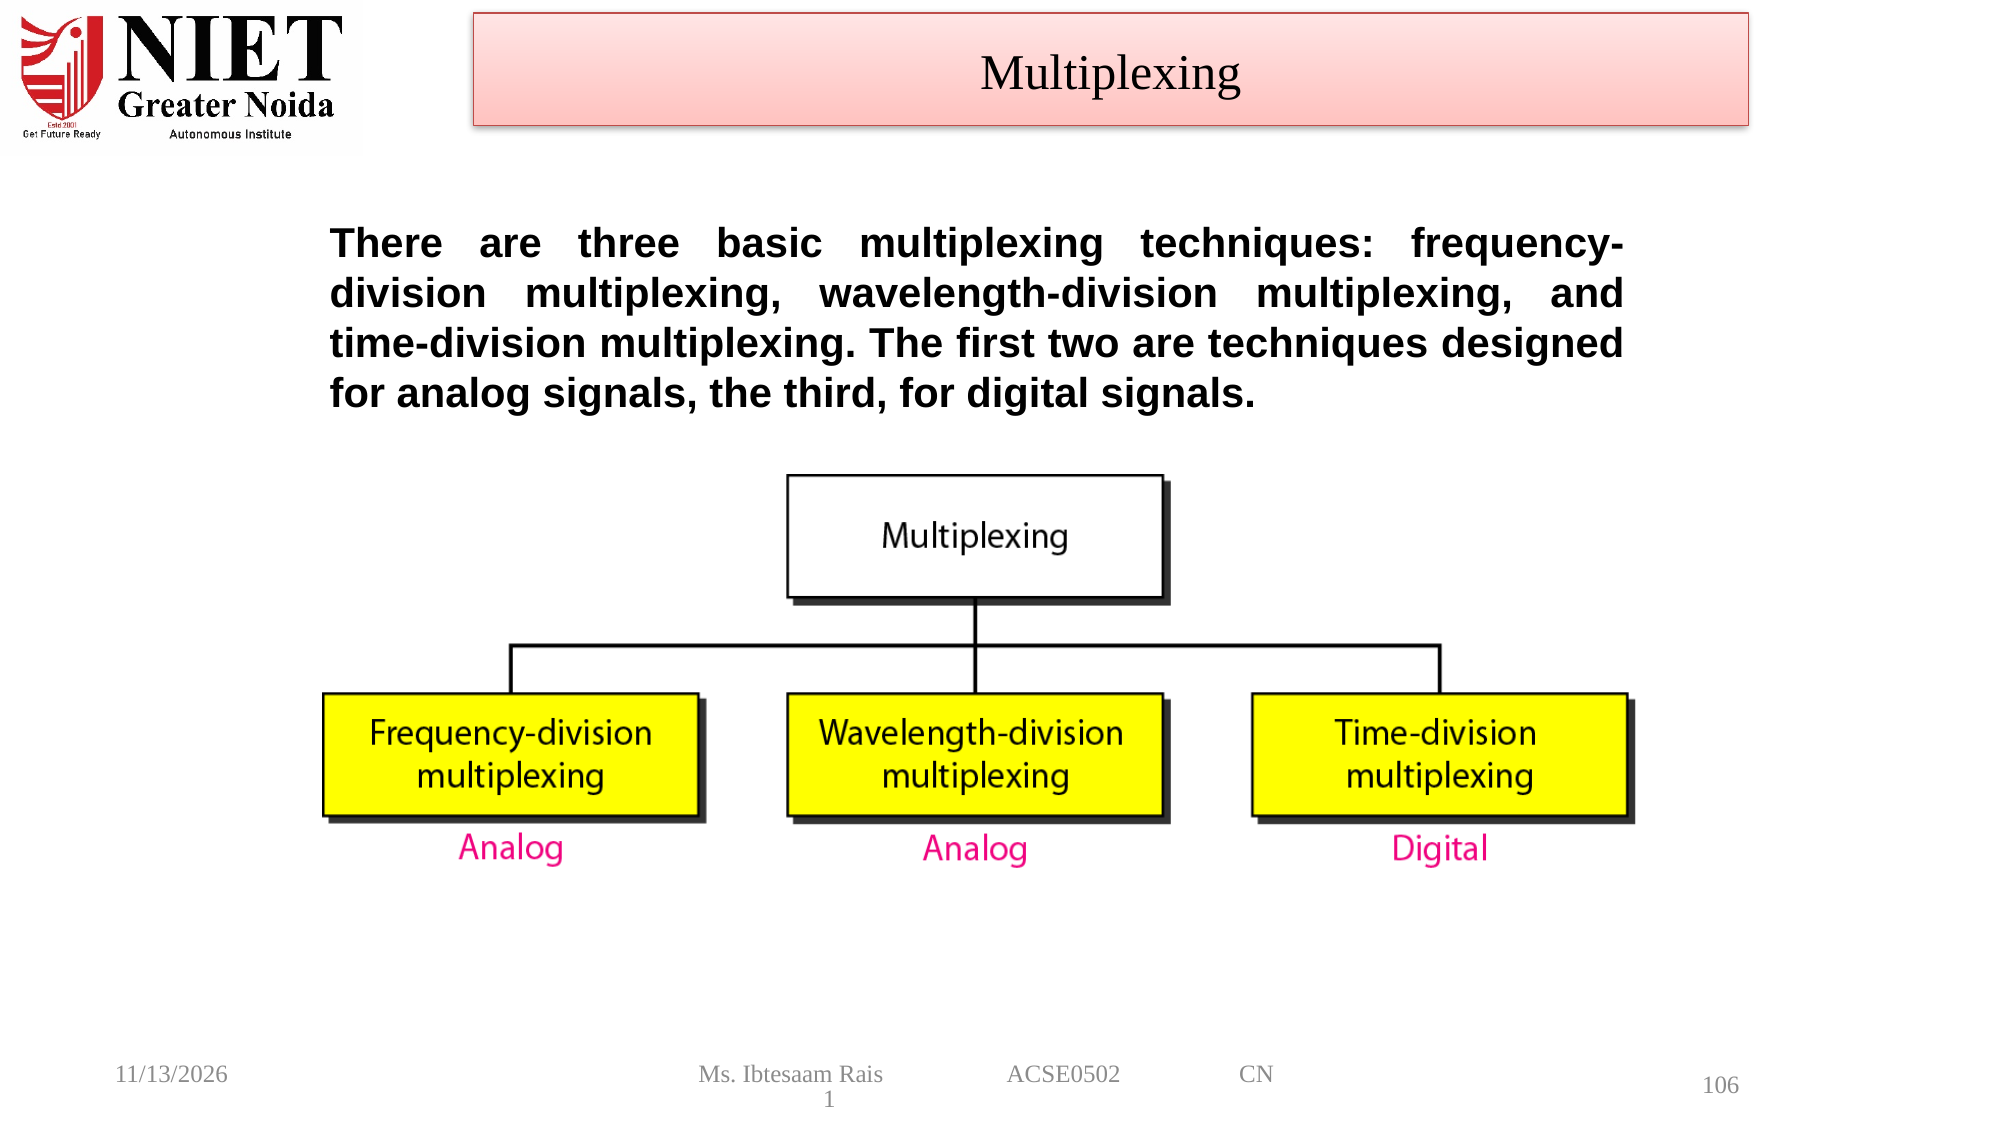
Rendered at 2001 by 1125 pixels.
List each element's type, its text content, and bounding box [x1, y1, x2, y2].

text_box There are three basic multiplexing techniques: frequency-division multiplexing, wavelength-division multiplexing, and time-division multiplexing. The first two are techniques designed for analog signals, the third, for digital signals. [314, 208, 1640, 423]
footer Ms. Ibtesaam Rais ACSE0502 CN 1 [683, 1042, 1317, 1103]
slide_number 106 [1404, 1053, 1755, 1114]
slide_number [99, 1042, 567, 1103]
picture [322, 474, 1636, 870]
text_box Multiplexing [473, 12, 1749, 126]
picture [0, 0, 363, 156]
